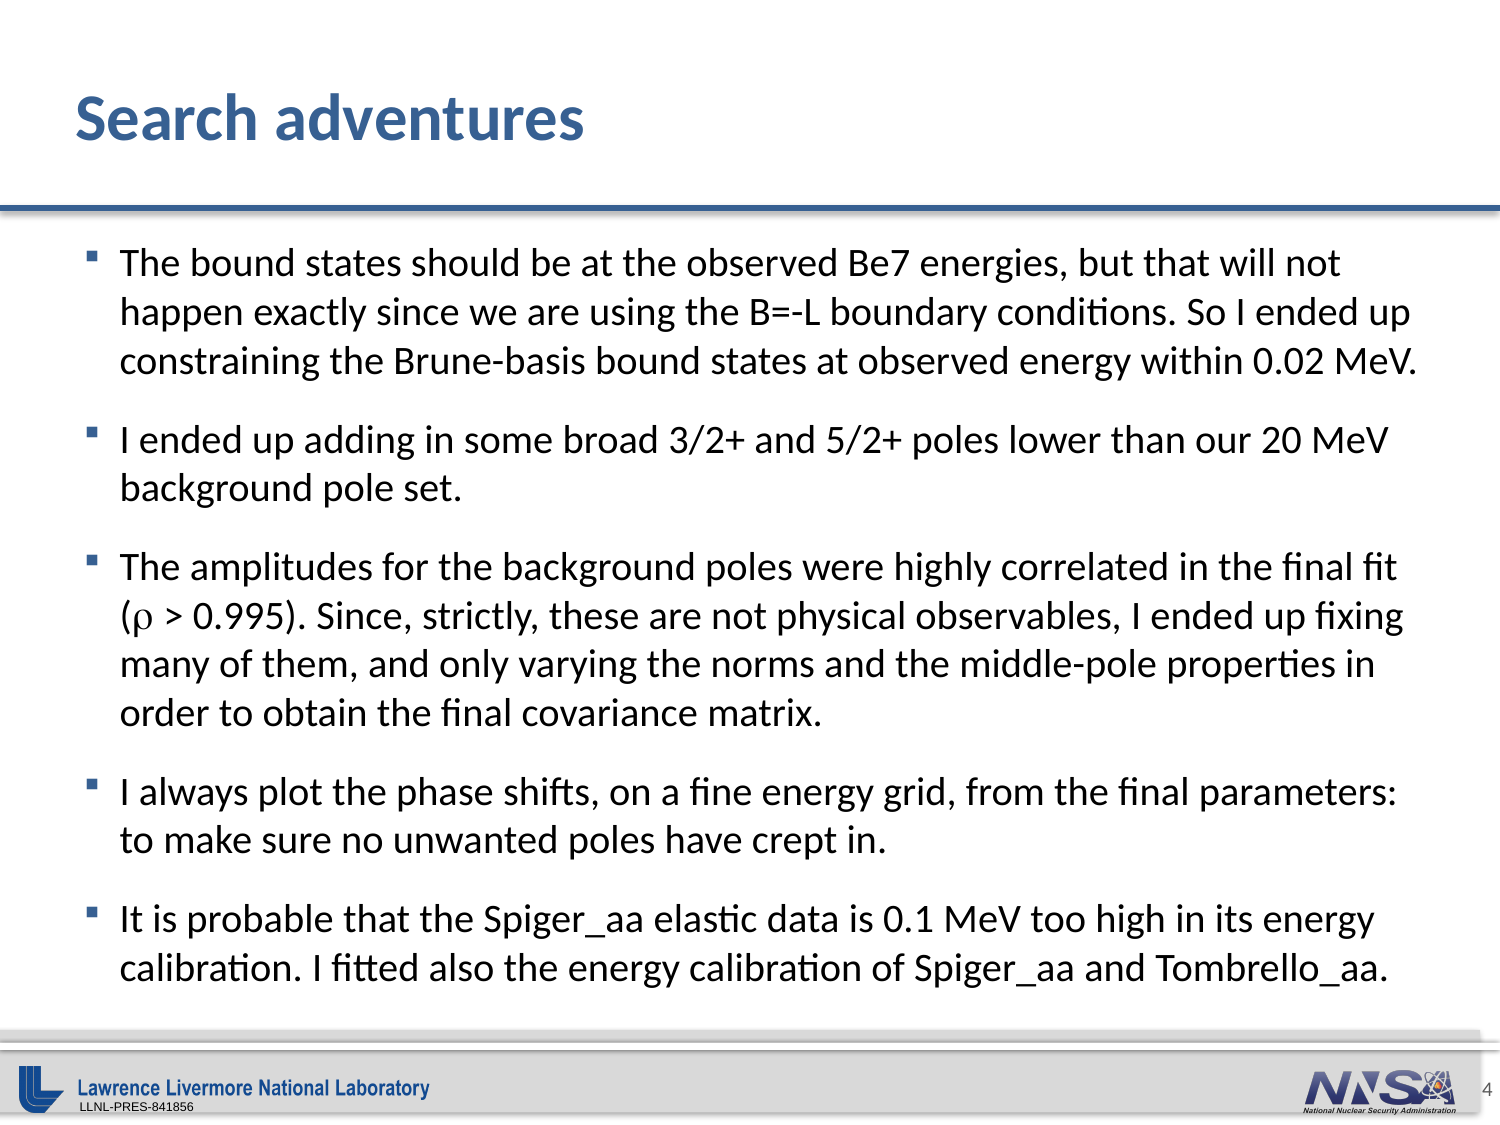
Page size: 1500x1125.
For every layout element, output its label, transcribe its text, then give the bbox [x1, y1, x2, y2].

picture [19, 1066, 468, 1113]
picture [1296, 1057, 1463, 1122]
title Search adventures [75, 36, 1425, 202]
list The bound states should be at the observed Be7 energies, but that will not happen exactly since we are using the B=-L boundary conditions. So I ended up constraining the Brune-basis bound states at observed energy within 0.02 MeV. I ended up adding in some broad 3/2+ and 5/2+ poles lower than our 20 MeV background pole set. The amplitudes for the background poles were highly correlated in the final fit (r > 0.995). Since, strictly, these are not physical observables, I ended up fixing many of them, and only varying the norms and the middle-pole properties in order to obtain the final covariance matrix. I always plot the phase shifts, on a fine energy grid, from the final parameters: to make sure no unwanted poles have crept in. It is probable that the Spiger_aa elastic data is 0.1 MeV too high in its energy calibration. I fitted also the energy calibration of Spiger_aa and Tombrello_aa. [75, 236, 1425, 1042]
